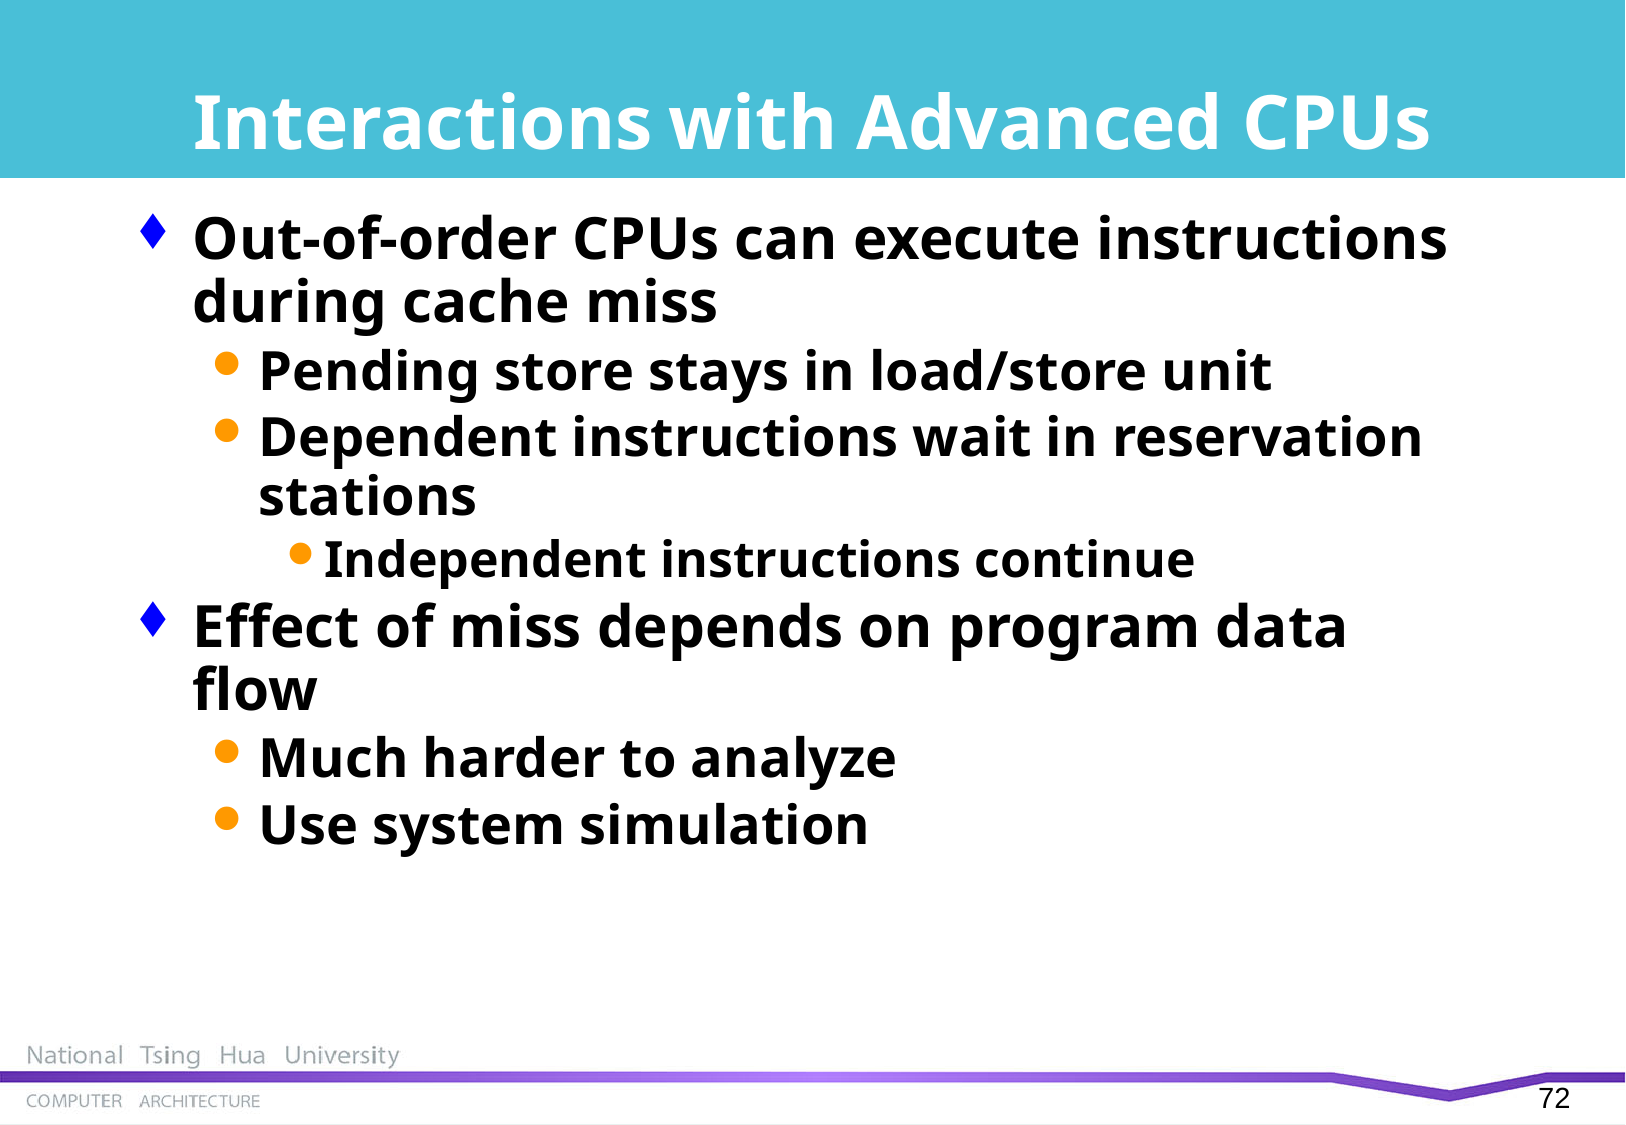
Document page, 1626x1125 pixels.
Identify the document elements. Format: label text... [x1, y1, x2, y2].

title Interactions with Advanced CPUs [121, 63, 1504, 190]
picture [0, 0, 1626, 1125]
list Out-of-order CPUs can execute instructions during cache miss Pending store stays in load/store unit Dependent instructions wait in reservation stations Independent instructions continue Effect of miss depends on program data flow Much harder to analyze Use system simulation [121, 201, 1504, 1036]
slide_number 71 [1247, 1059, 1586, 1125]
